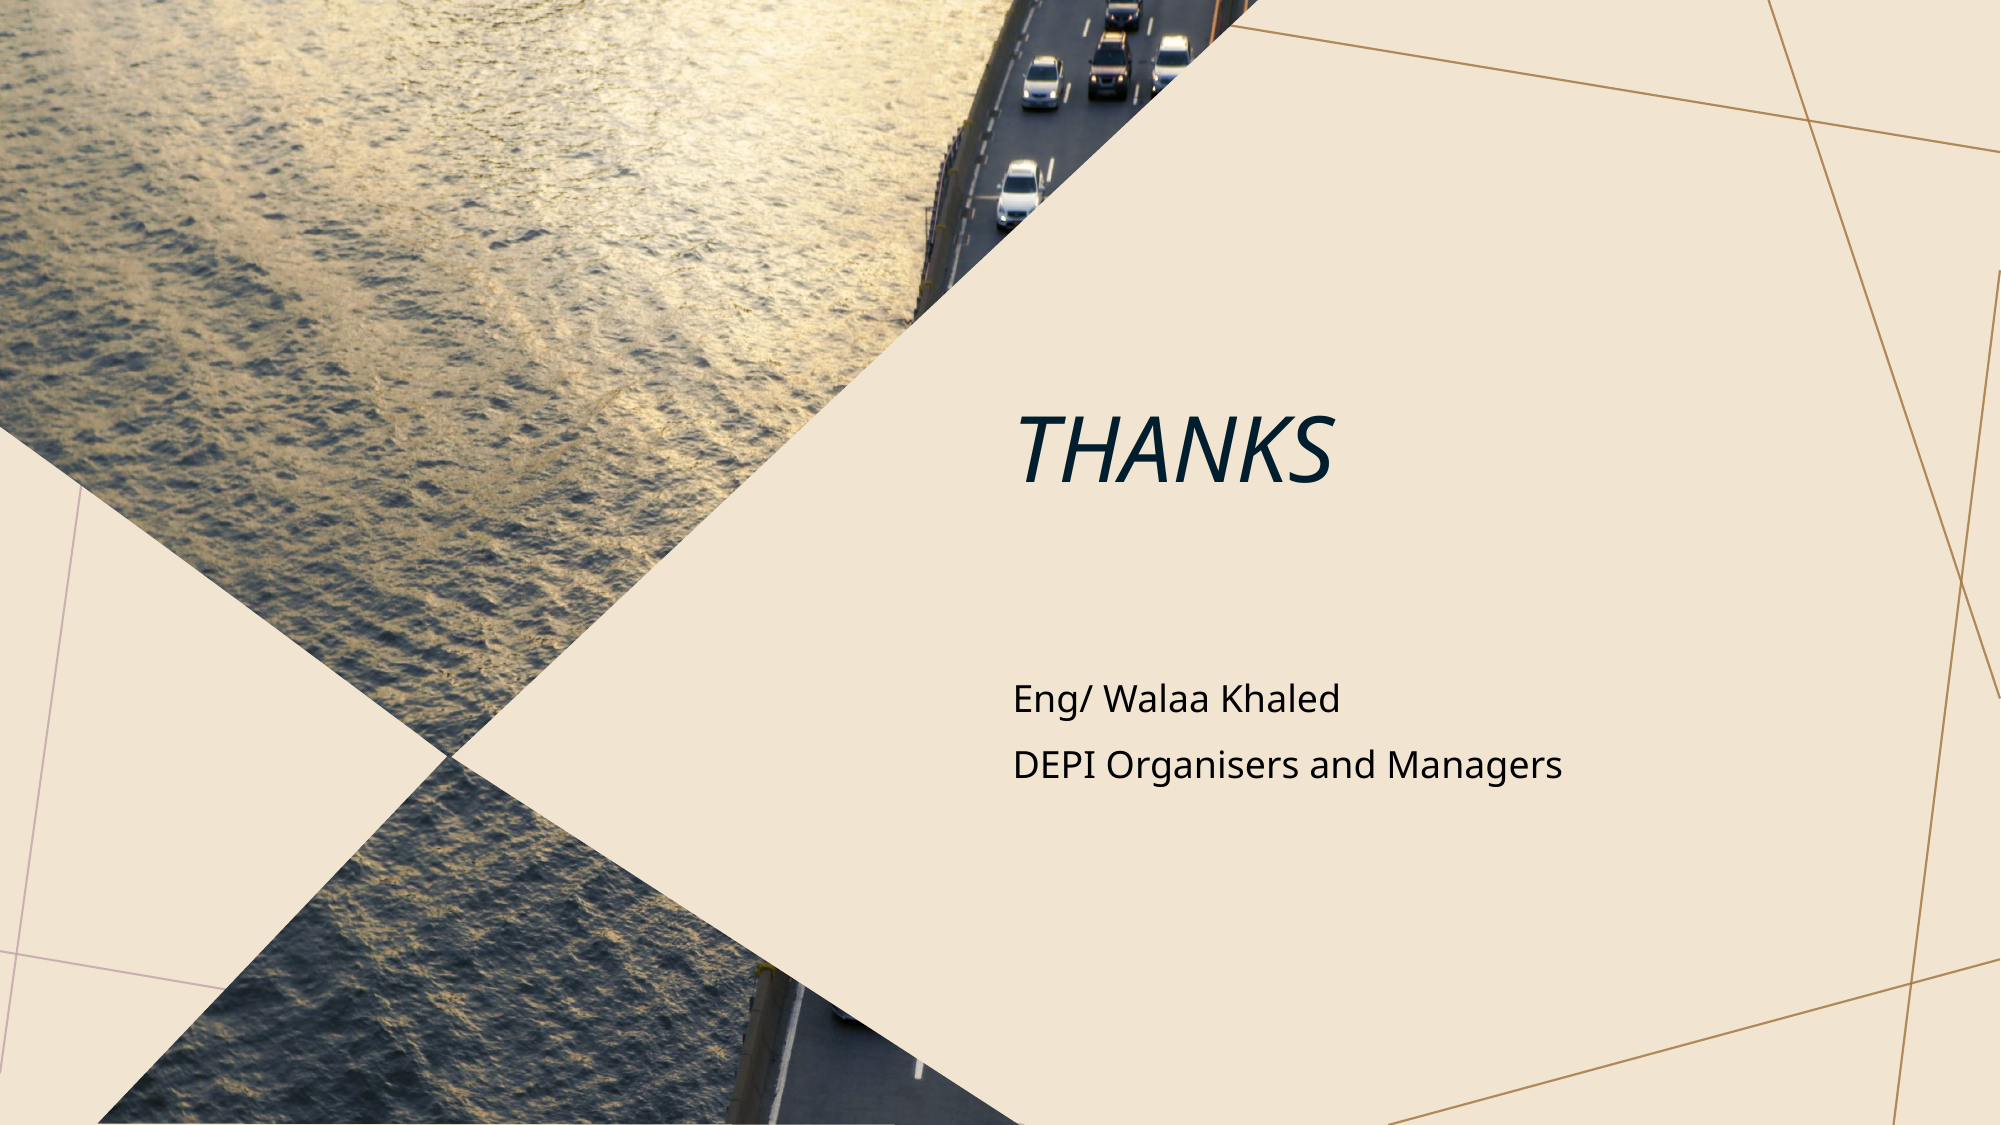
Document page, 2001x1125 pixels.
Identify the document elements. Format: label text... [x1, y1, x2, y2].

list Eng/ Walaa Khaled DEPI Organisers and Managers [1258, 667, 1802, 1005]
picture [0, 0, 1258, 1125]
title THANKs [1258, 221, 1802, 510]
